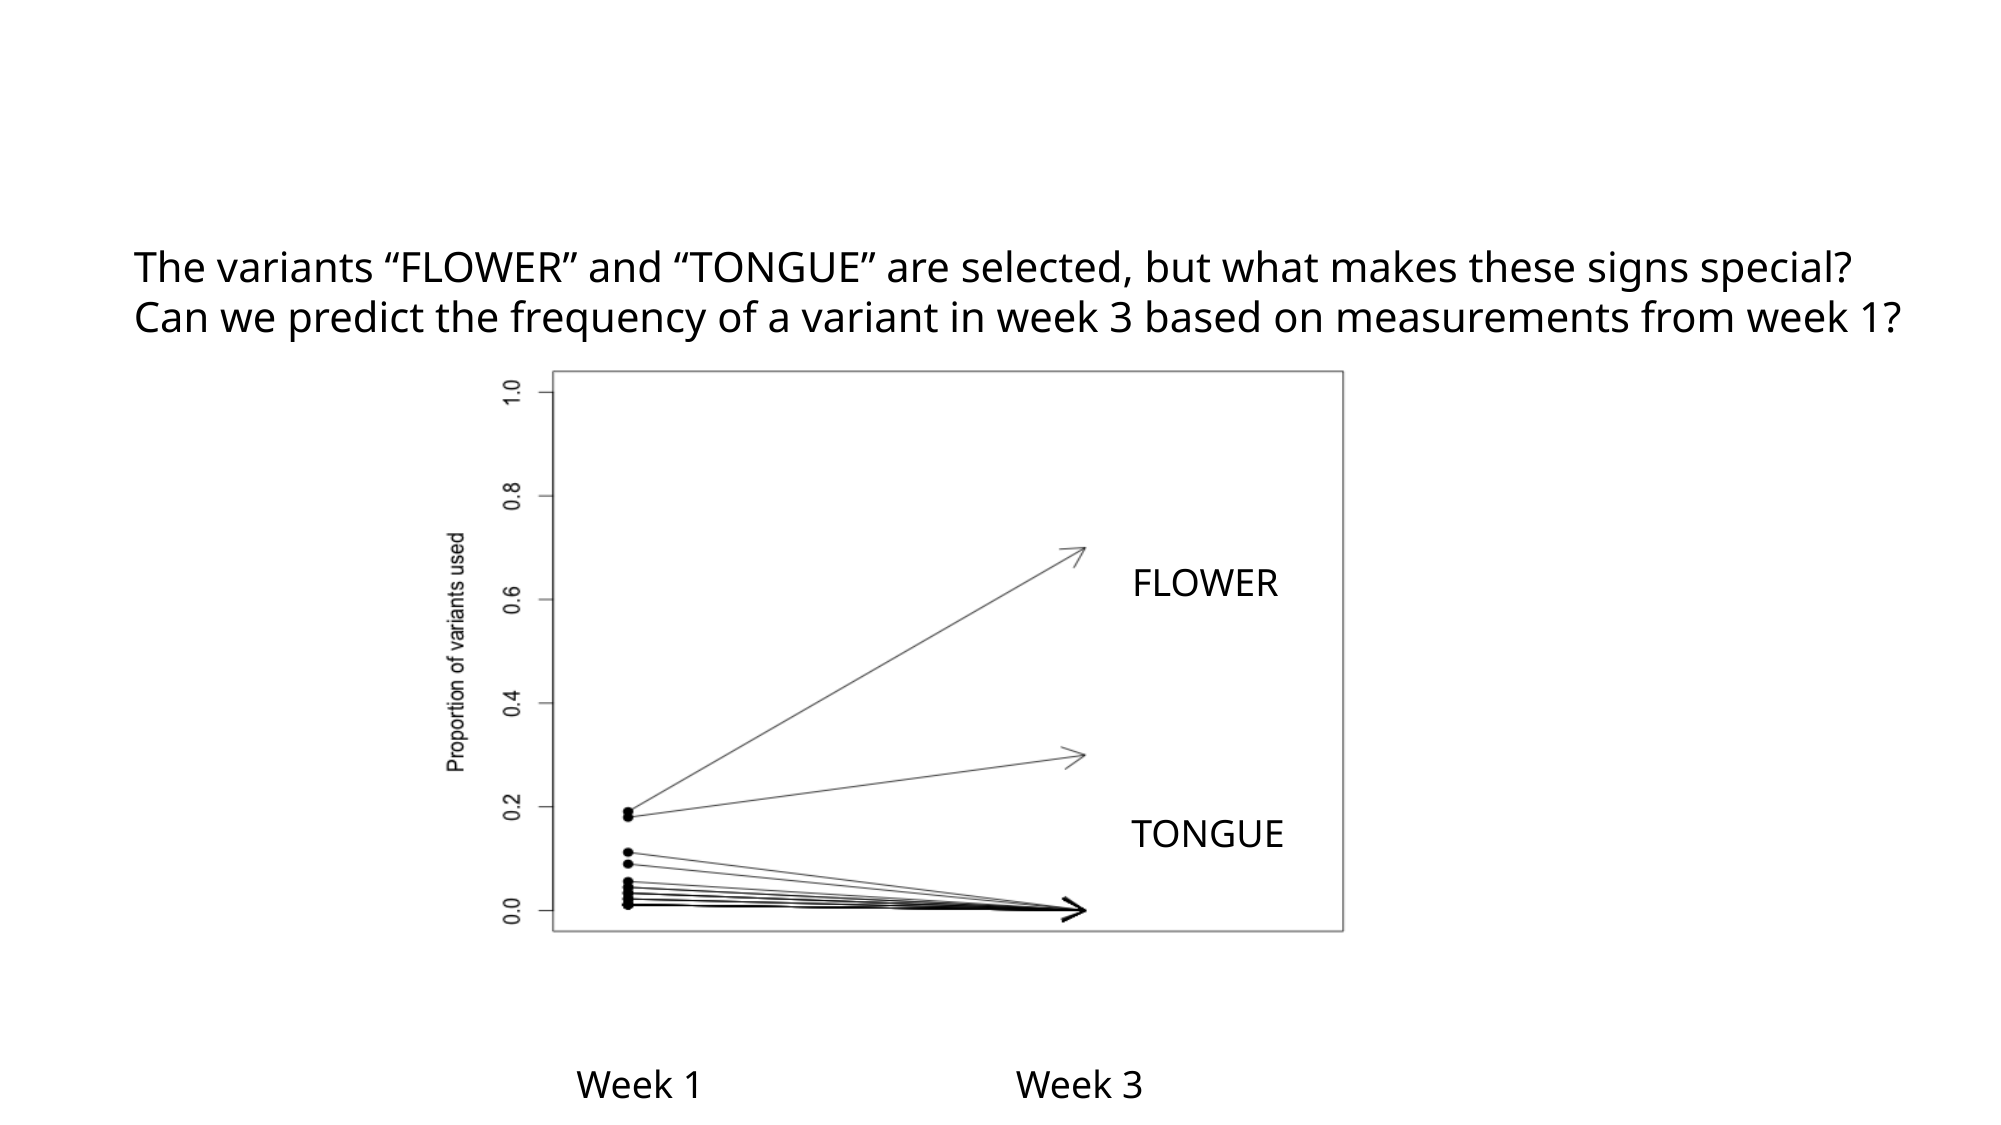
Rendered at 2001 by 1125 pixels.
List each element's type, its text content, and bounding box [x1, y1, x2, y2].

picture [439, 272, 1402, 1054]
text_box Week 1 [561, 1054, 720, 1114]
text_box The variants “FLOWER” and “TONGUE” are selected, but what makes these signs special? Can we predict the frequency of a variant in week 3 based on measurements from week 1? [118, 233, 1917, 349]
text_box Week 3 [1000, 1054, 1159, 1114]
